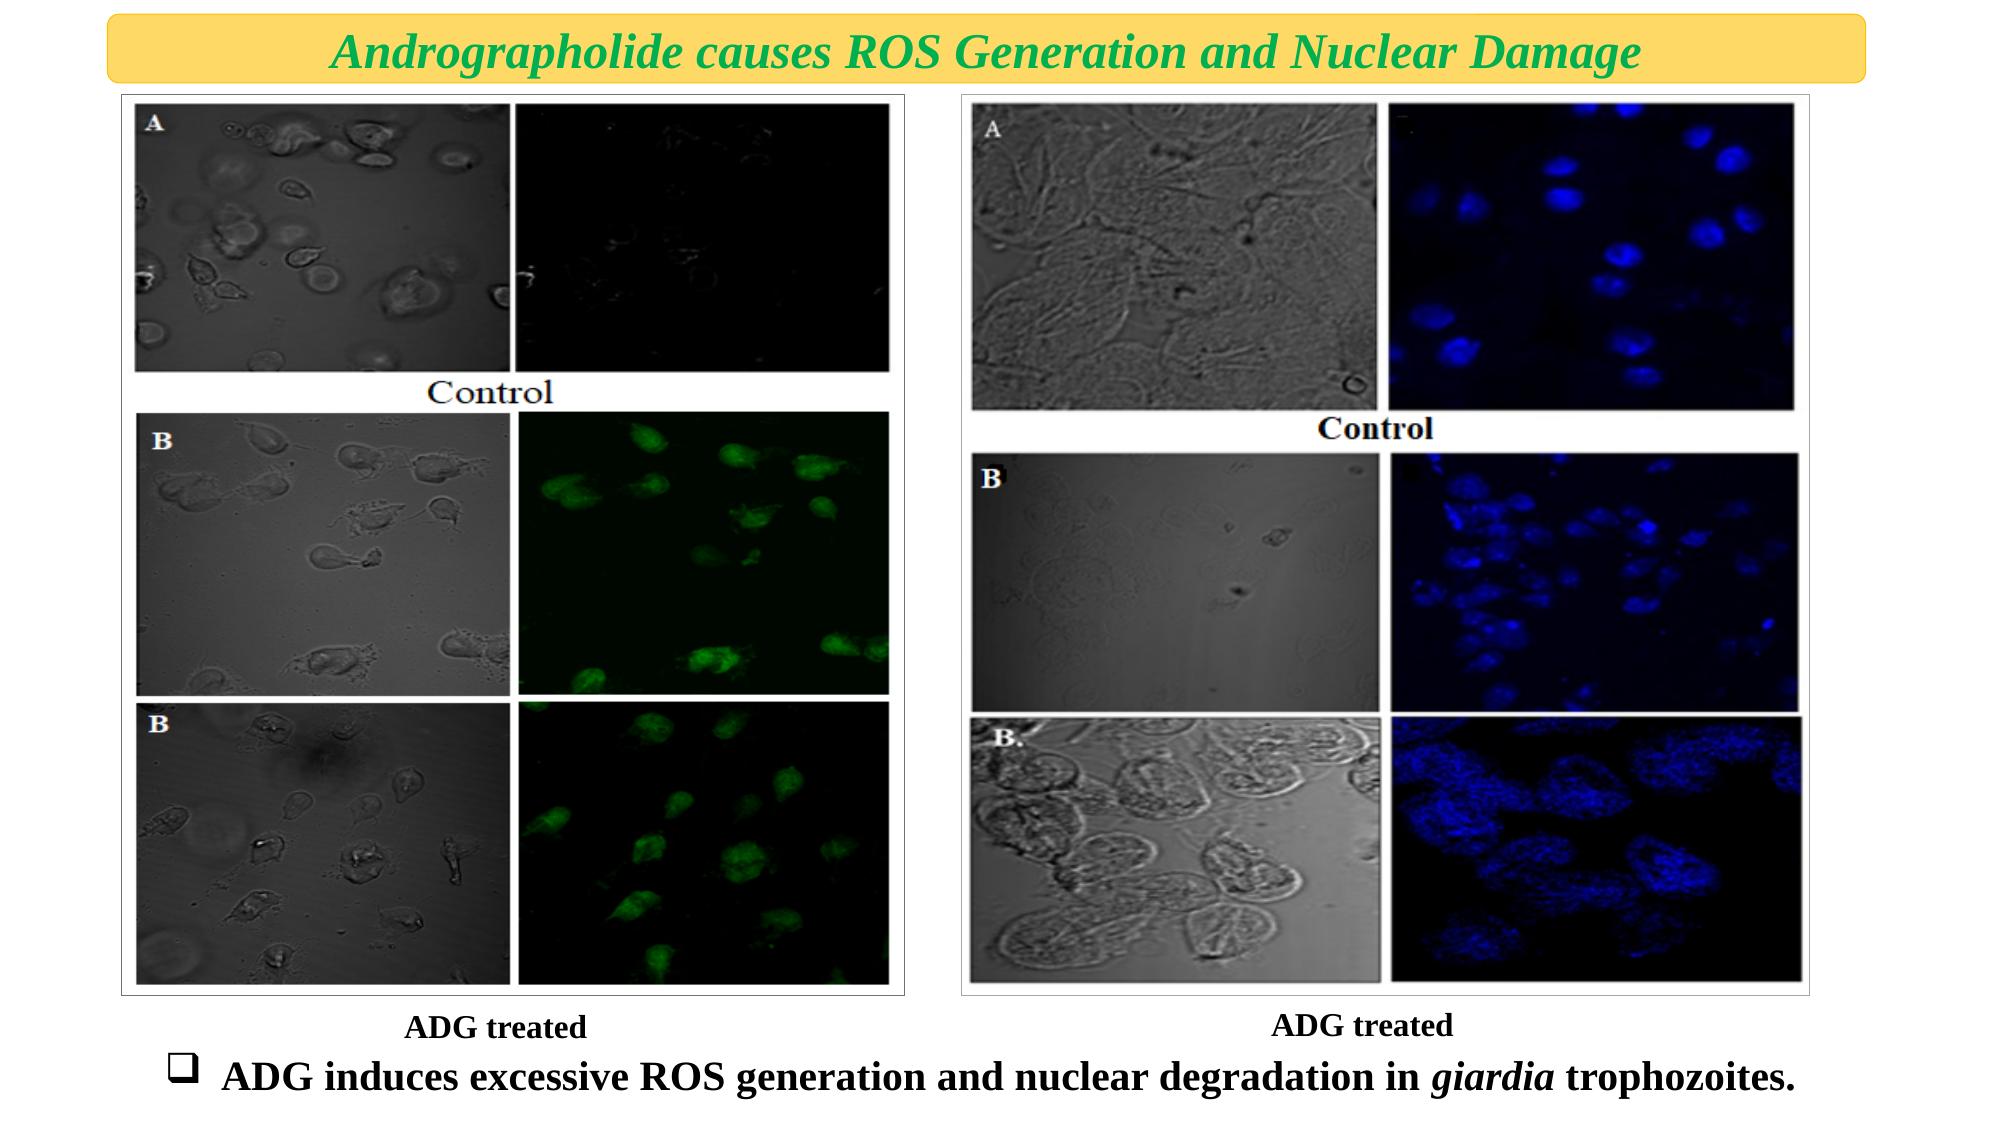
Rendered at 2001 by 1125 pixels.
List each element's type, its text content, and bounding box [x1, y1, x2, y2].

picture [121, 94, 905, 996]
picture [961, 94, 1810, 996]
text_box ADG induces excessive ROS generation and nuclear degradation in giardia trophozoites. [150, 1041, 1899, 1107]
text_box ADG treated [351, 996, 640, 1041]
text_box ADG treated [1179, 996, 1546, 1041]
text_box Andrographolide causes ROS Generation and Nuclear Damage [106, 13, 1867, 84]
